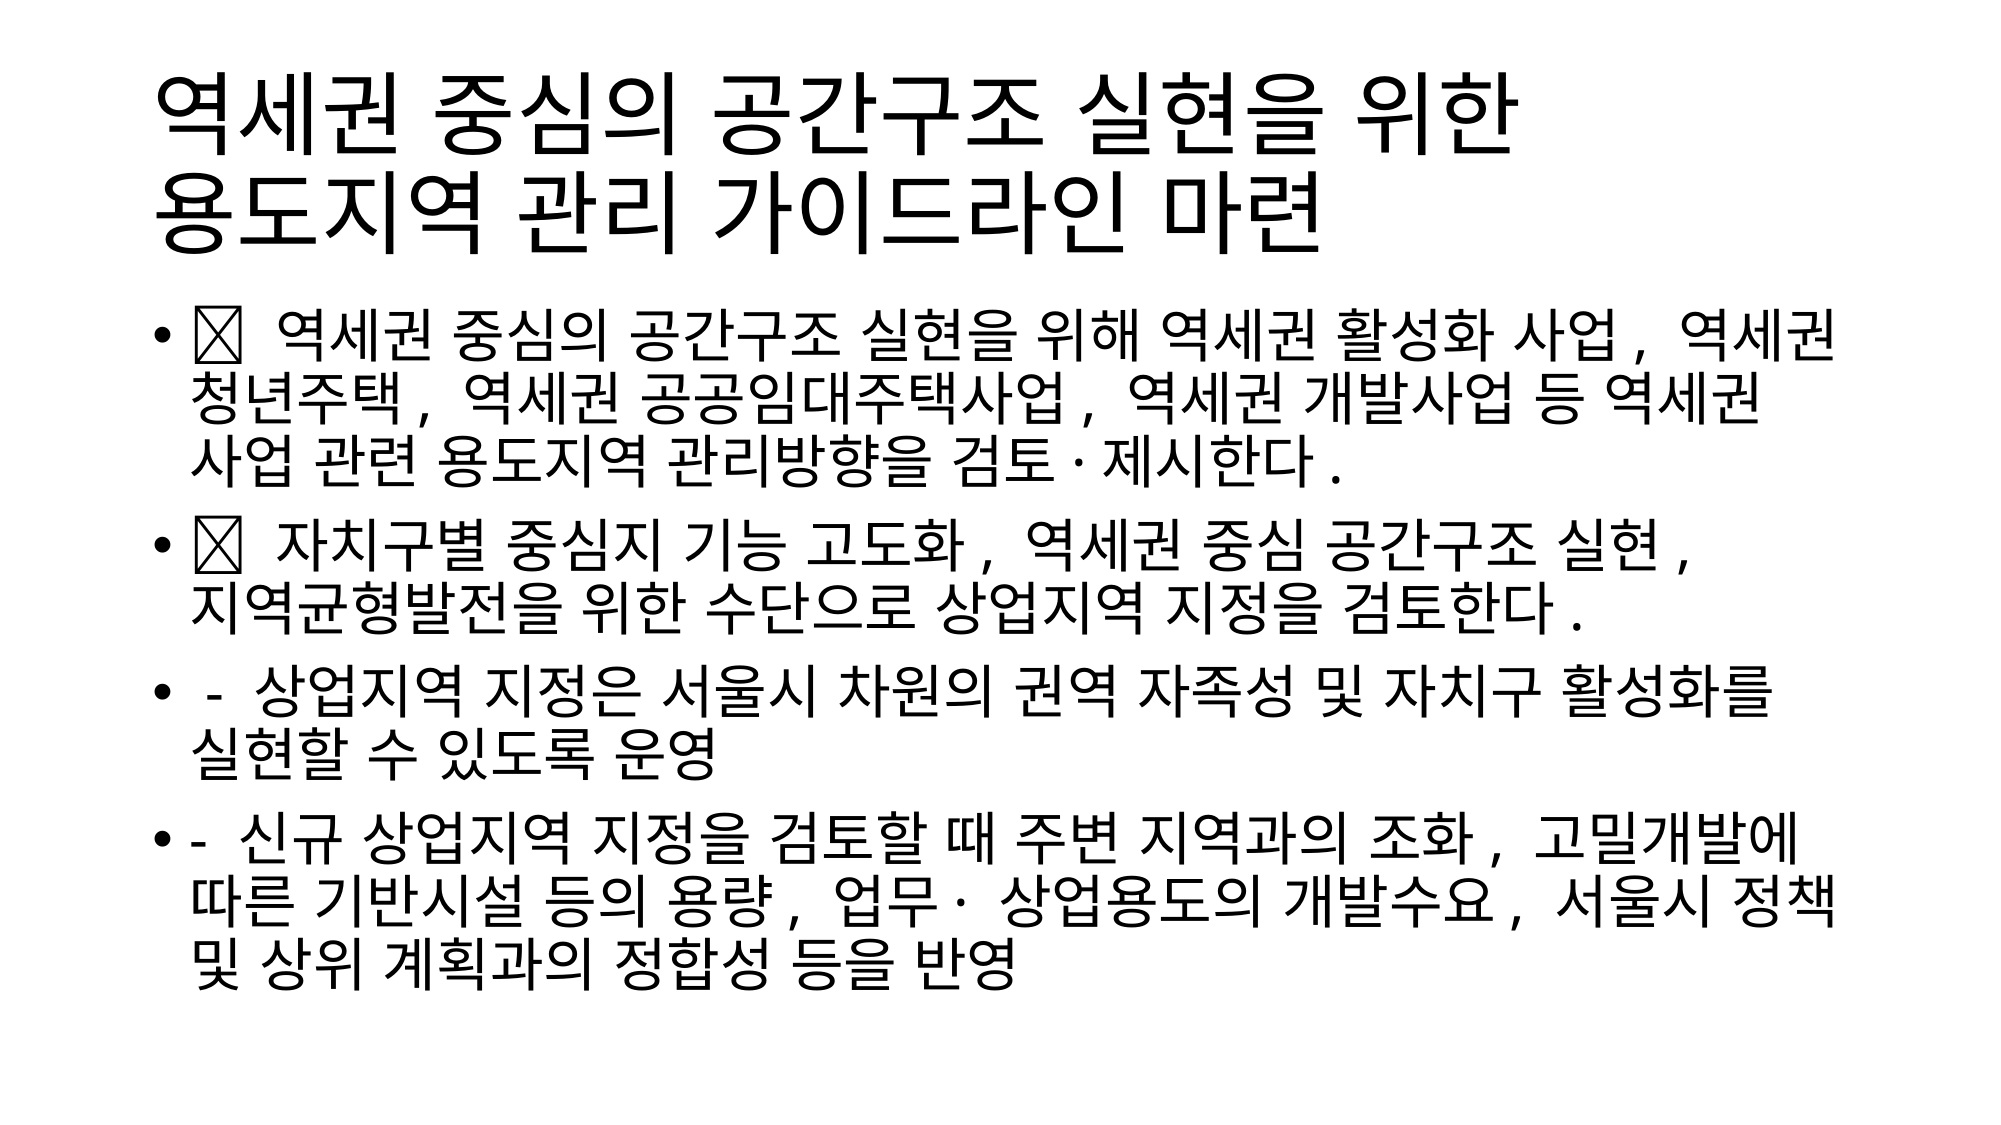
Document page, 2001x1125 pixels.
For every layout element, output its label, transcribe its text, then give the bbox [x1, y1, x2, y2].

list  역세권 중심의 공간구조 실현을 위해 역세권 활성화 사업, 역세권 청년주택, 역세권 공공임대주택사업, 역세권 개발사업 등 역세권 사업 관련 용도지역 관리방향을 검토·제시한다.  자치구별 중심지 기능 고도화, 역세권 중심 공간구조 실현, 지역균형발전을 위한 수단으로 상업지역 지정을 검토한다. - 상업지역 지정은 서울시 차원의 권역 자족성 및 자치구 활성화를 실현할 수 있도록 운영 - 신규 상업지역 지정을 검토할 때 주변 지역과의 조화, 고밀개발에 따른 기반시설 등의 용량, 업무· 상업용도의 개발수요, 서울시 정책 및 상위 계획과의 정합성 등을 반영 [137, 299, 1863, 1014]
title 역세권 중심의 공간구조 실현을 위한 용도지역 관리 가이드라인 마련 [137, 59, 1863, 278]
